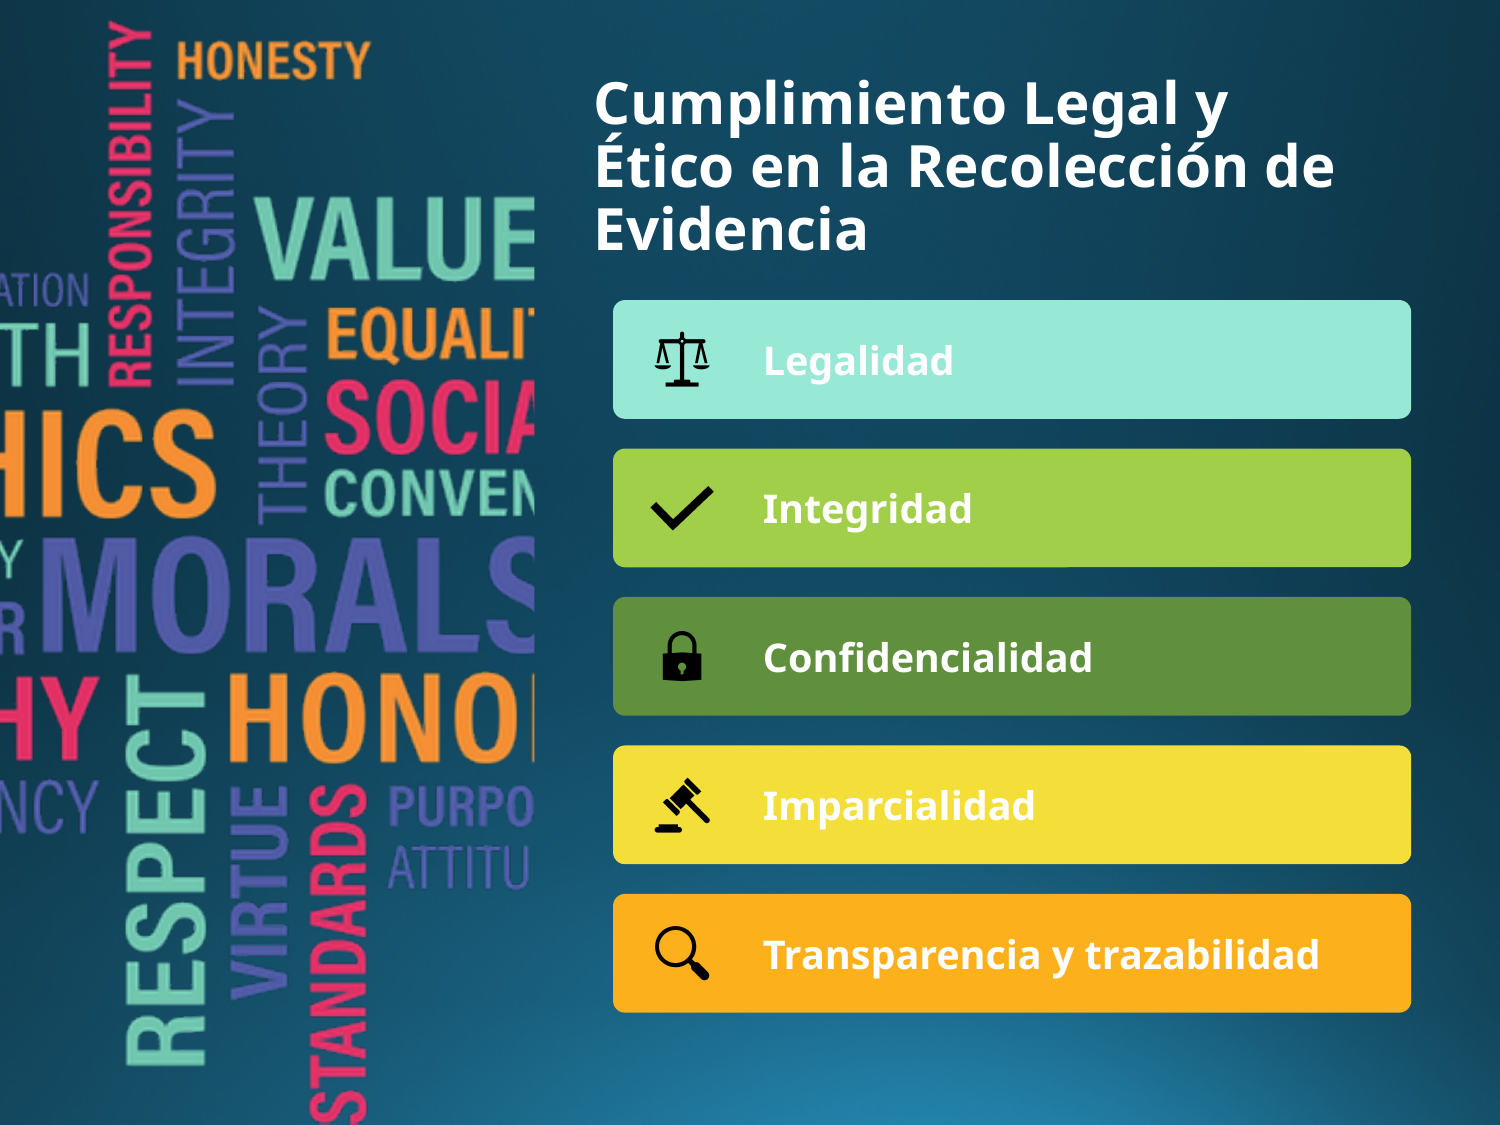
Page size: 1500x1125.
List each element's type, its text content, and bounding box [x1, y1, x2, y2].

picture [0, 0, 1500, 1125]
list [613, 299, 1412, 1014]
title Cumplimiento Legal y Ético en la Recolección de Evidencia [578, 59, 1397, 278]
